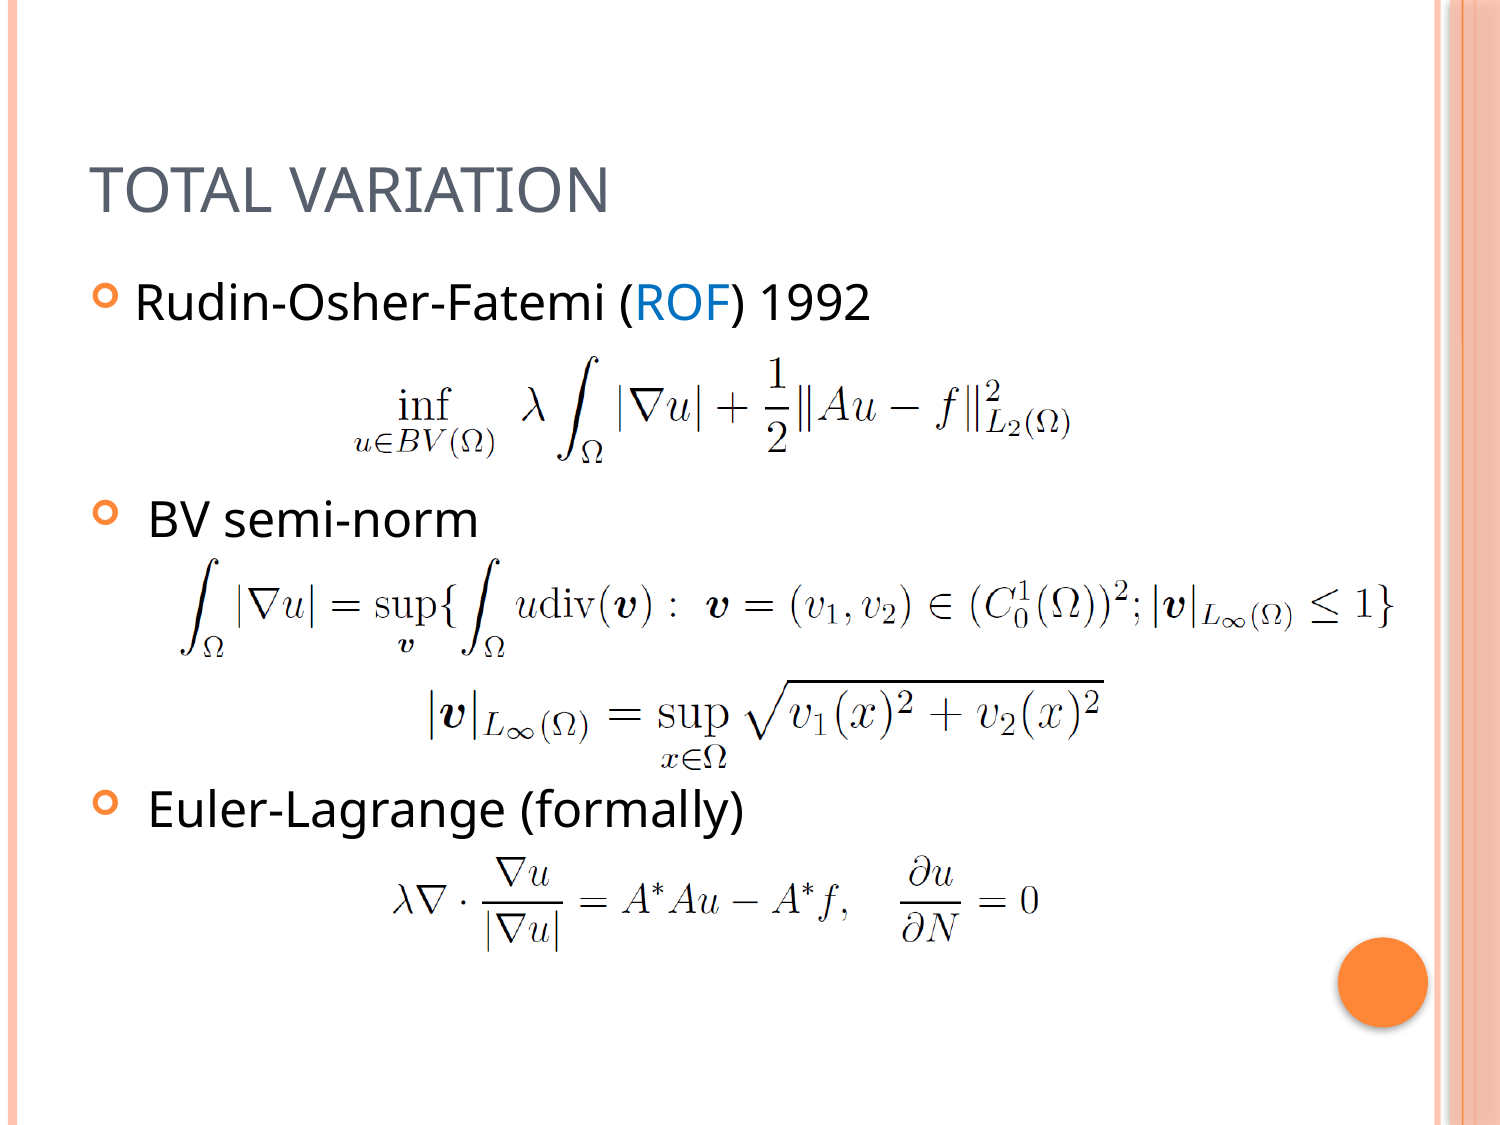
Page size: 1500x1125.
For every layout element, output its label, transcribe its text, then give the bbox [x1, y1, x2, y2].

picture [424, 674, 1106, 776]
title Total Variation [75, 45, 1300, 233]
picture [386, 842, 1051, 963]
picture [349, 349, 1077, 471]
picture [161, 549, 1399, 663]
list Rudin-Osher-Fatemi (ROF) 1992 BV semi-norm Euler-Lagrange (formally) [75, 262, 1300, 1062]
